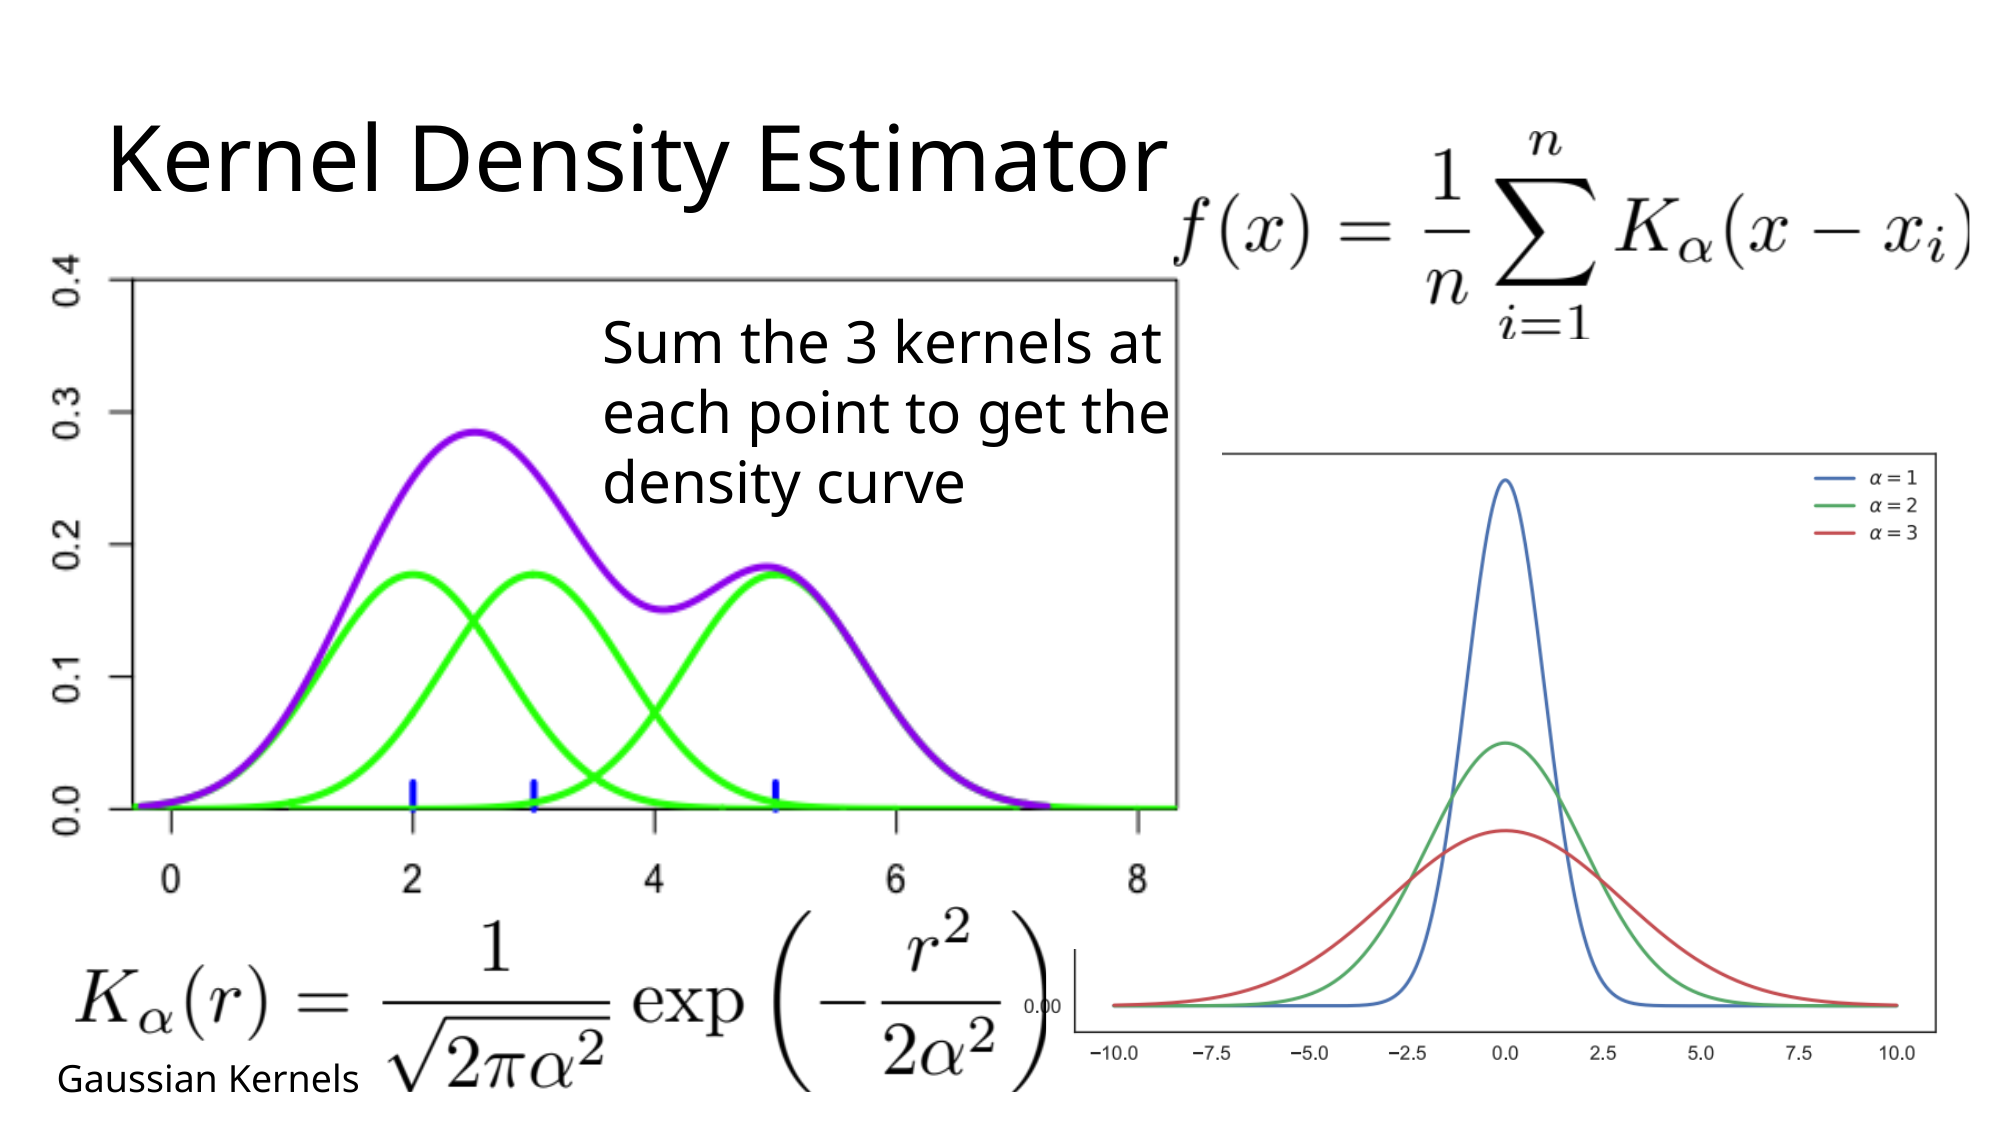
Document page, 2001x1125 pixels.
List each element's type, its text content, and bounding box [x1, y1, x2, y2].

picture [0, 131, 2000, 1125]
text_box Gaussian Kernels [41, 1047, 376, 1108]
title Kernel Density Estimator [90, 52, 1863, 234]
